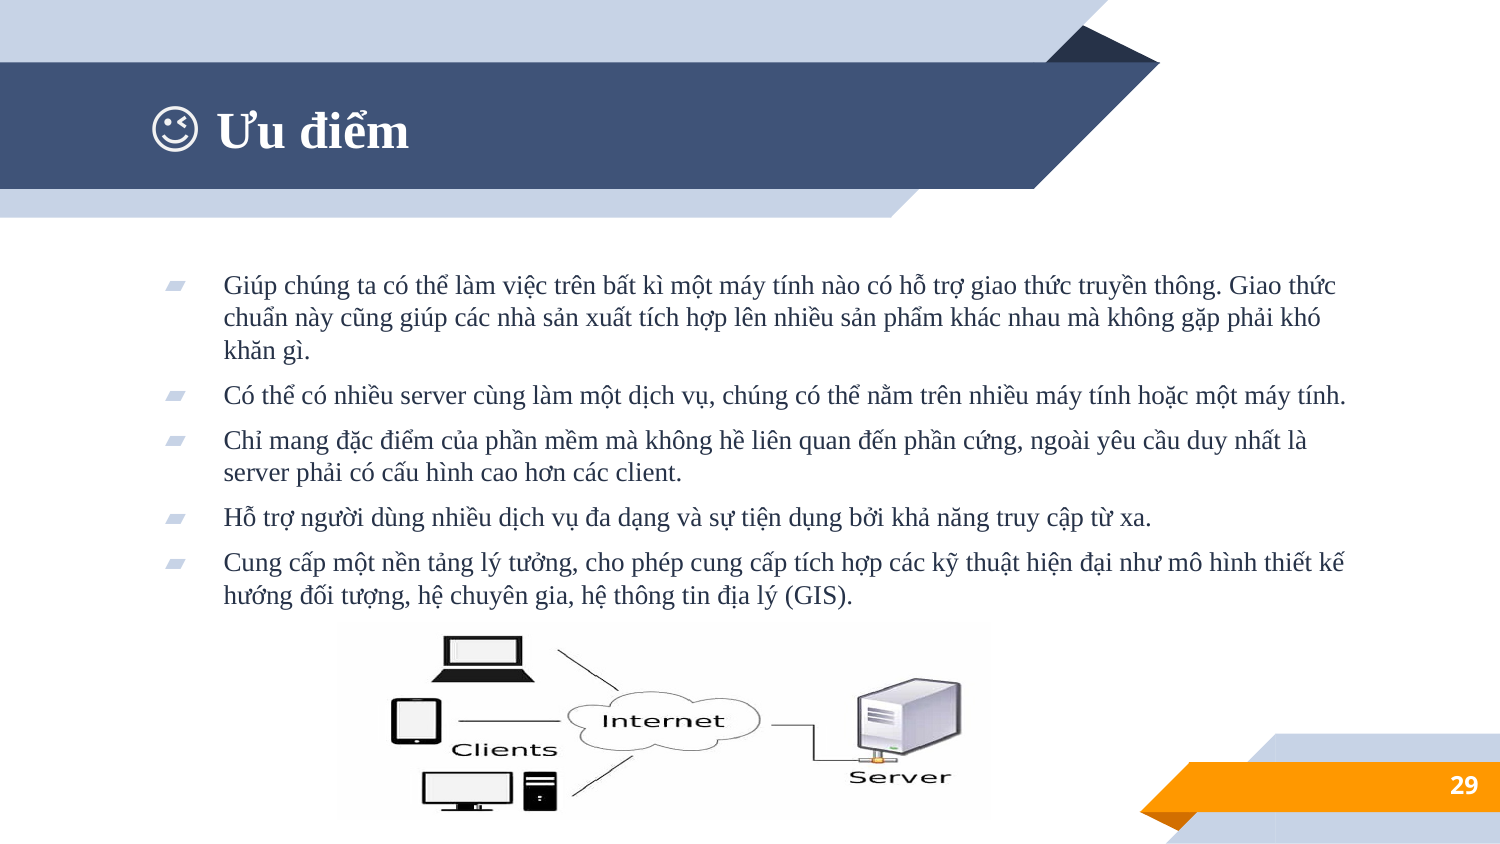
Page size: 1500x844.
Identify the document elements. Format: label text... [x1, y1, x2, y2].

list Giúp chúng ta có thể làm việc trên bất kì một máy tính nào có hỗ trợ giao thức truyền thông. Giao thức chuẩn này cũng giúp các nhà sản xuất tích hợp lên nhiều sản phẩm khác nhau mà không gặp phải khó khăn gì. Có thể có nhiều server cùng làm một dịch vụ, chúng có thể nằm trên nhiều máy tính hoặc một máy tính. Chỉ mang đặc điểm của phần mềm mà không hề liên quan đến phần cứng, ngoài yêu cầu duy nhất là server phải có cấu hình cao hơn các client. Hỗ trợ người dùng nhiều dịch vụ đa dạng và sự tiện dụng bởi khả năng truy cập từ xa. Cung cấp một nền tảng lý tưởng, cho phép cung cấp tích hợp các kỹ thuật hiện đại như mô hình thiết kế hướng đối tượng, hệ chuyên gia, hệ thông tin địa lý (GIS). [133, 252, 1374, 700]
picture [272, 622, 1060, 821]
slide_number 29 [1249, 760, 1494, 813]
title 😉 Ưu điểm [133, 64, 997, 190]
